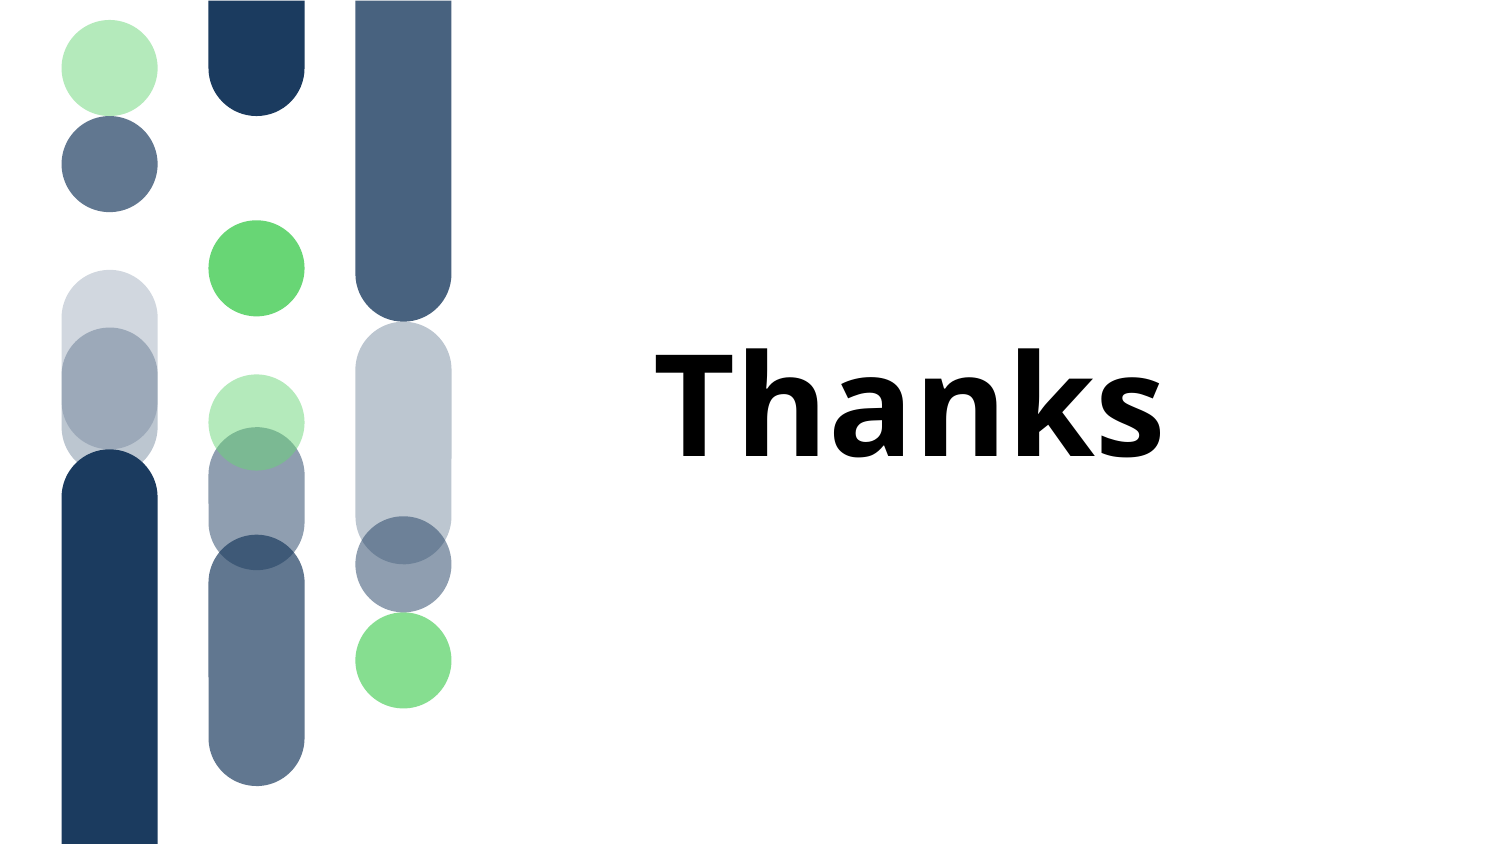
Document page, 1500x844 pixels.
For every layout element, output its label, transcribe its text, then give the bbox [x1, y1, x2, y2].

text_box Thanks [642, 309, 1292, 491]
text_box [61, 0, 452, 844]
